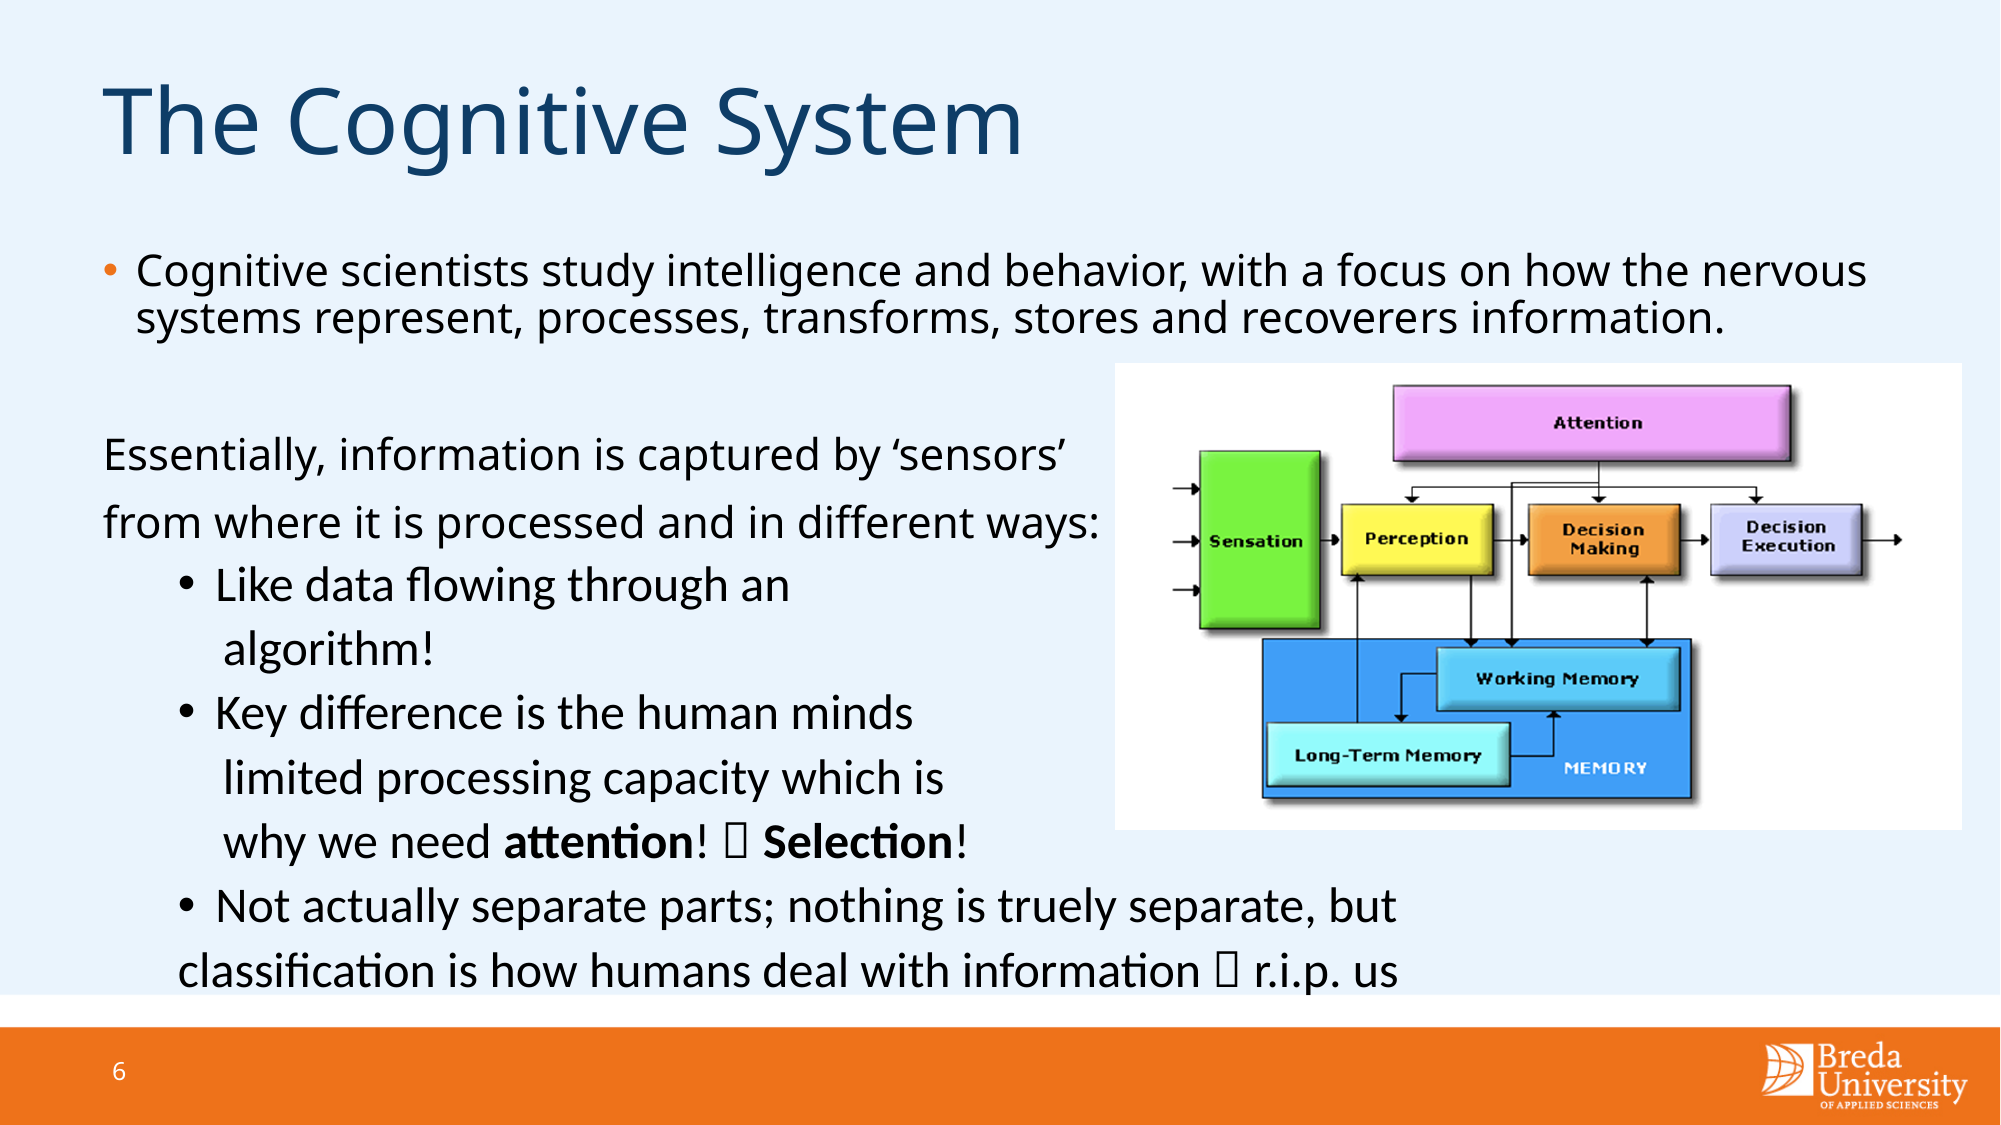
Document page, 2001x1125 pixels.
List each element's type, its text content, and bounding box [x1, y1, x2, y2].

picture [0, 0, 2001, 1125]
list Cognitive scientists study intelligence and behavior, with a focus on how the nervous systems represent, processes, transforms, stores and recoverers information. Essentially, information is captured by ‘sensors’ from where it is processed and in different ways: Like data flowing through an algorithm! Key difference is the human minds limited processing capacity which is why we need attention!  Selection! Not actually separate parts; nothing is truely separate, but classification is how humans deal with information  r.i.p. us [88, 241, 1917, 1016]
title The Cognitive System [88, 67, 1917, 210]
slide_number 6 [97, 1042, 198, 1103]
